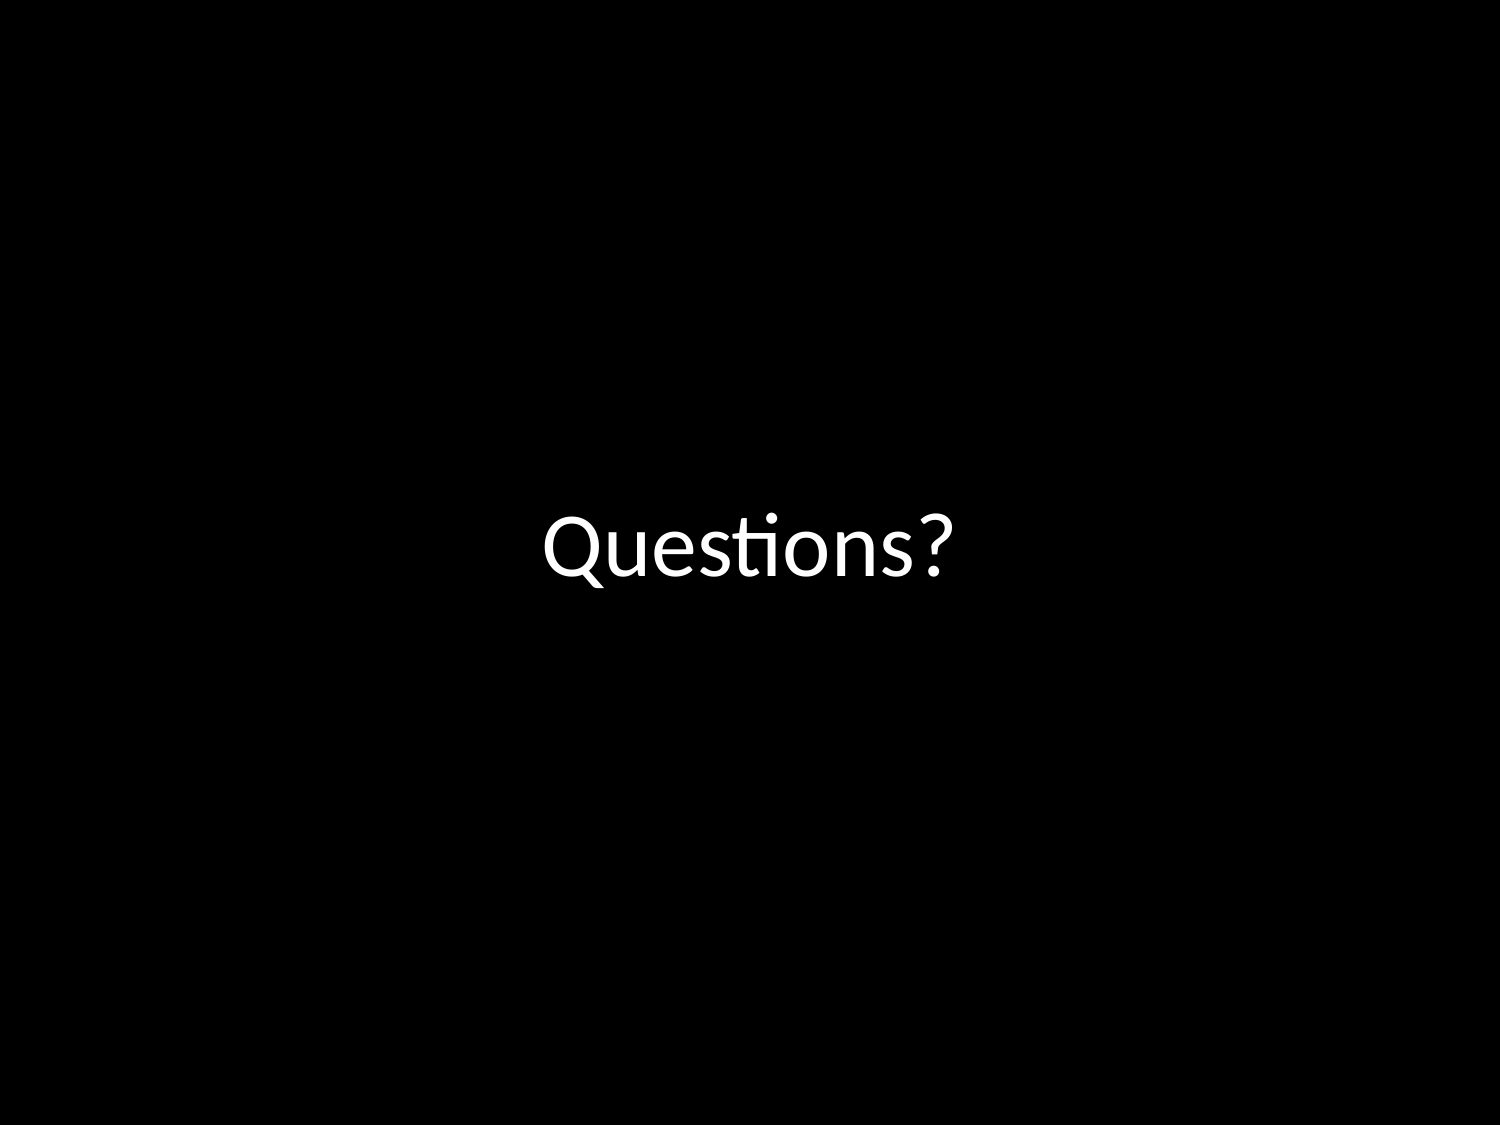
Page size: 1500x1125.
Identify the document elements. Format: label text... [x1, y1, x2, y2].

title Questions? [75, 45, 1425, 1035]
